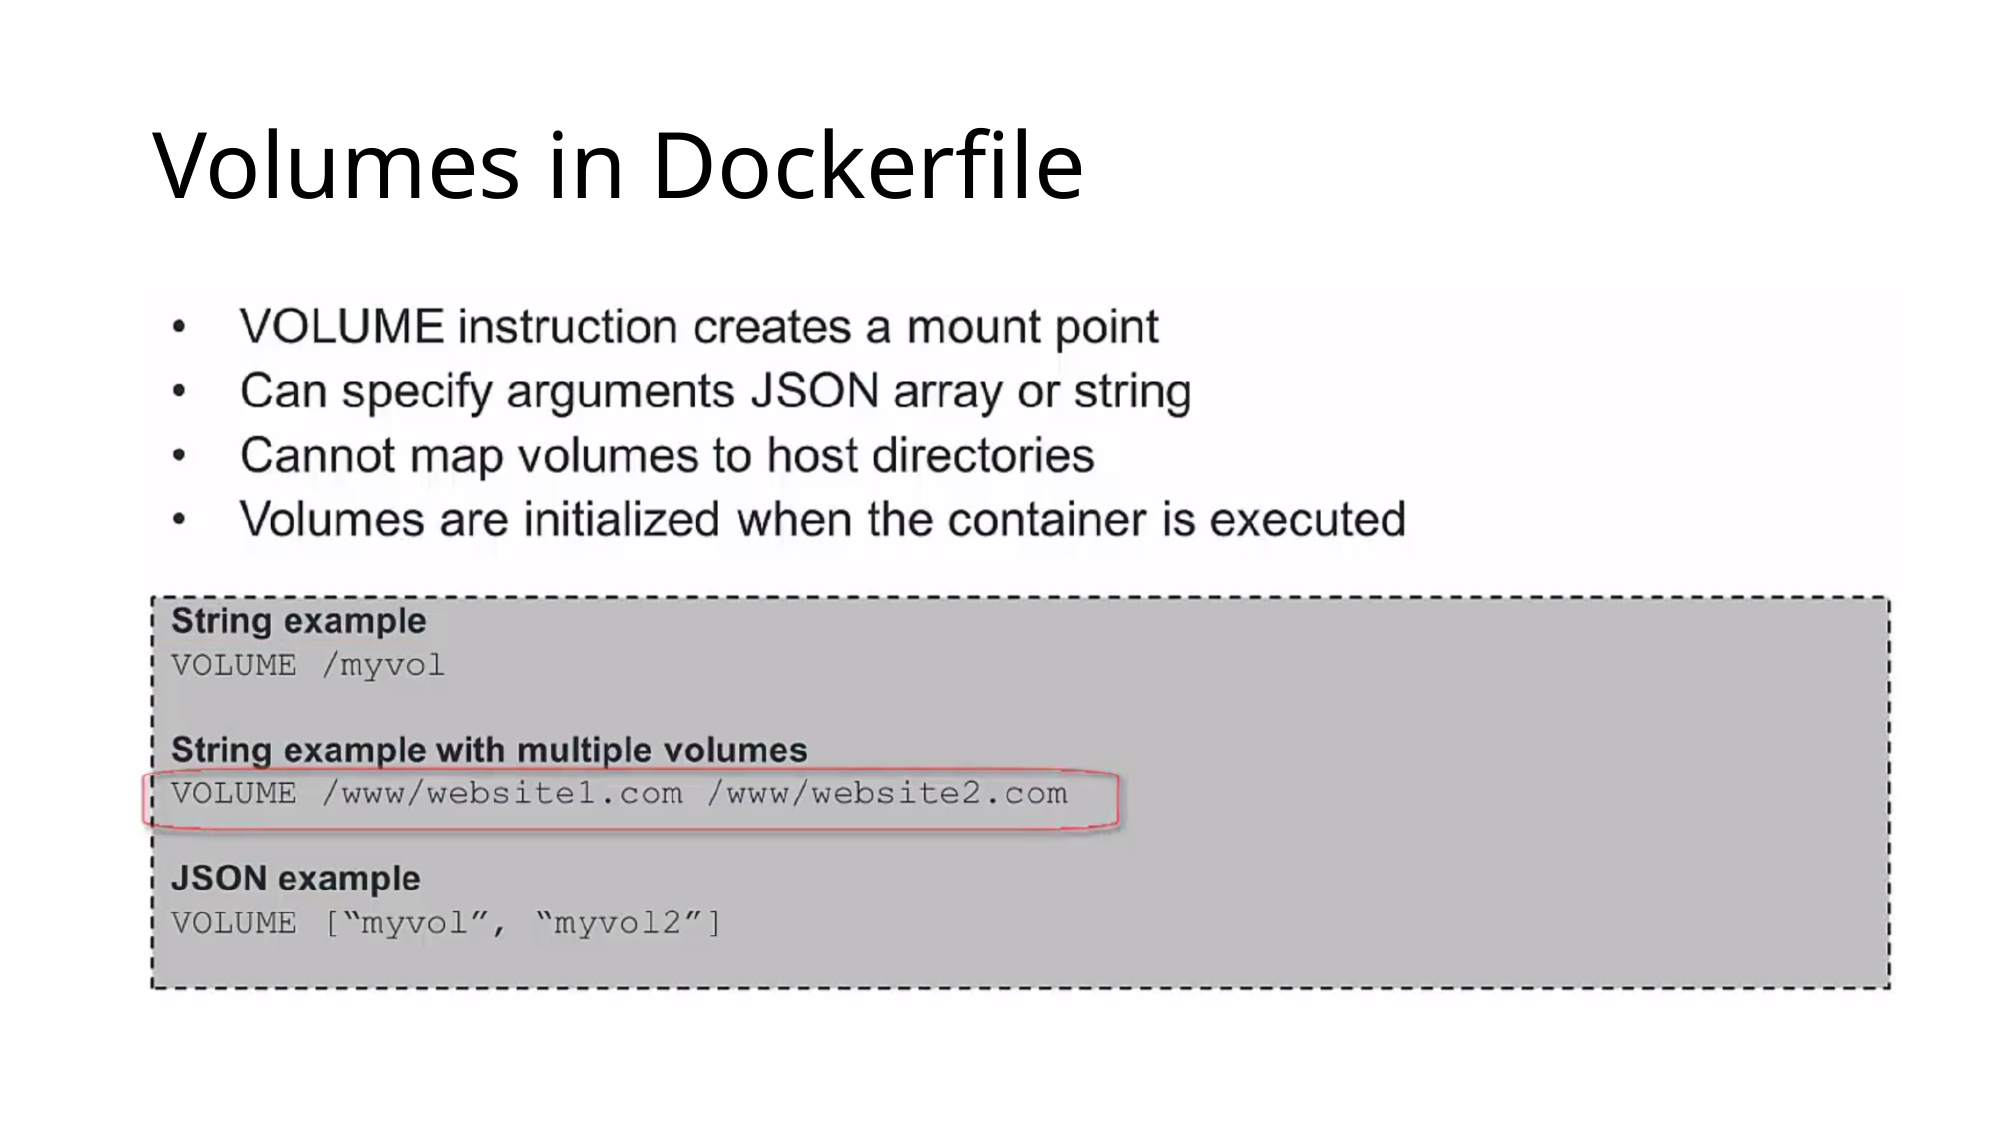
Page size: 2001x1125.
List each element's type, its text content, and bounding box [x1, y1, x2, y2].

title Volumes in Dockerfile [137, 59, 1863, 278]
picture [137, 289, 1901, 1005]
